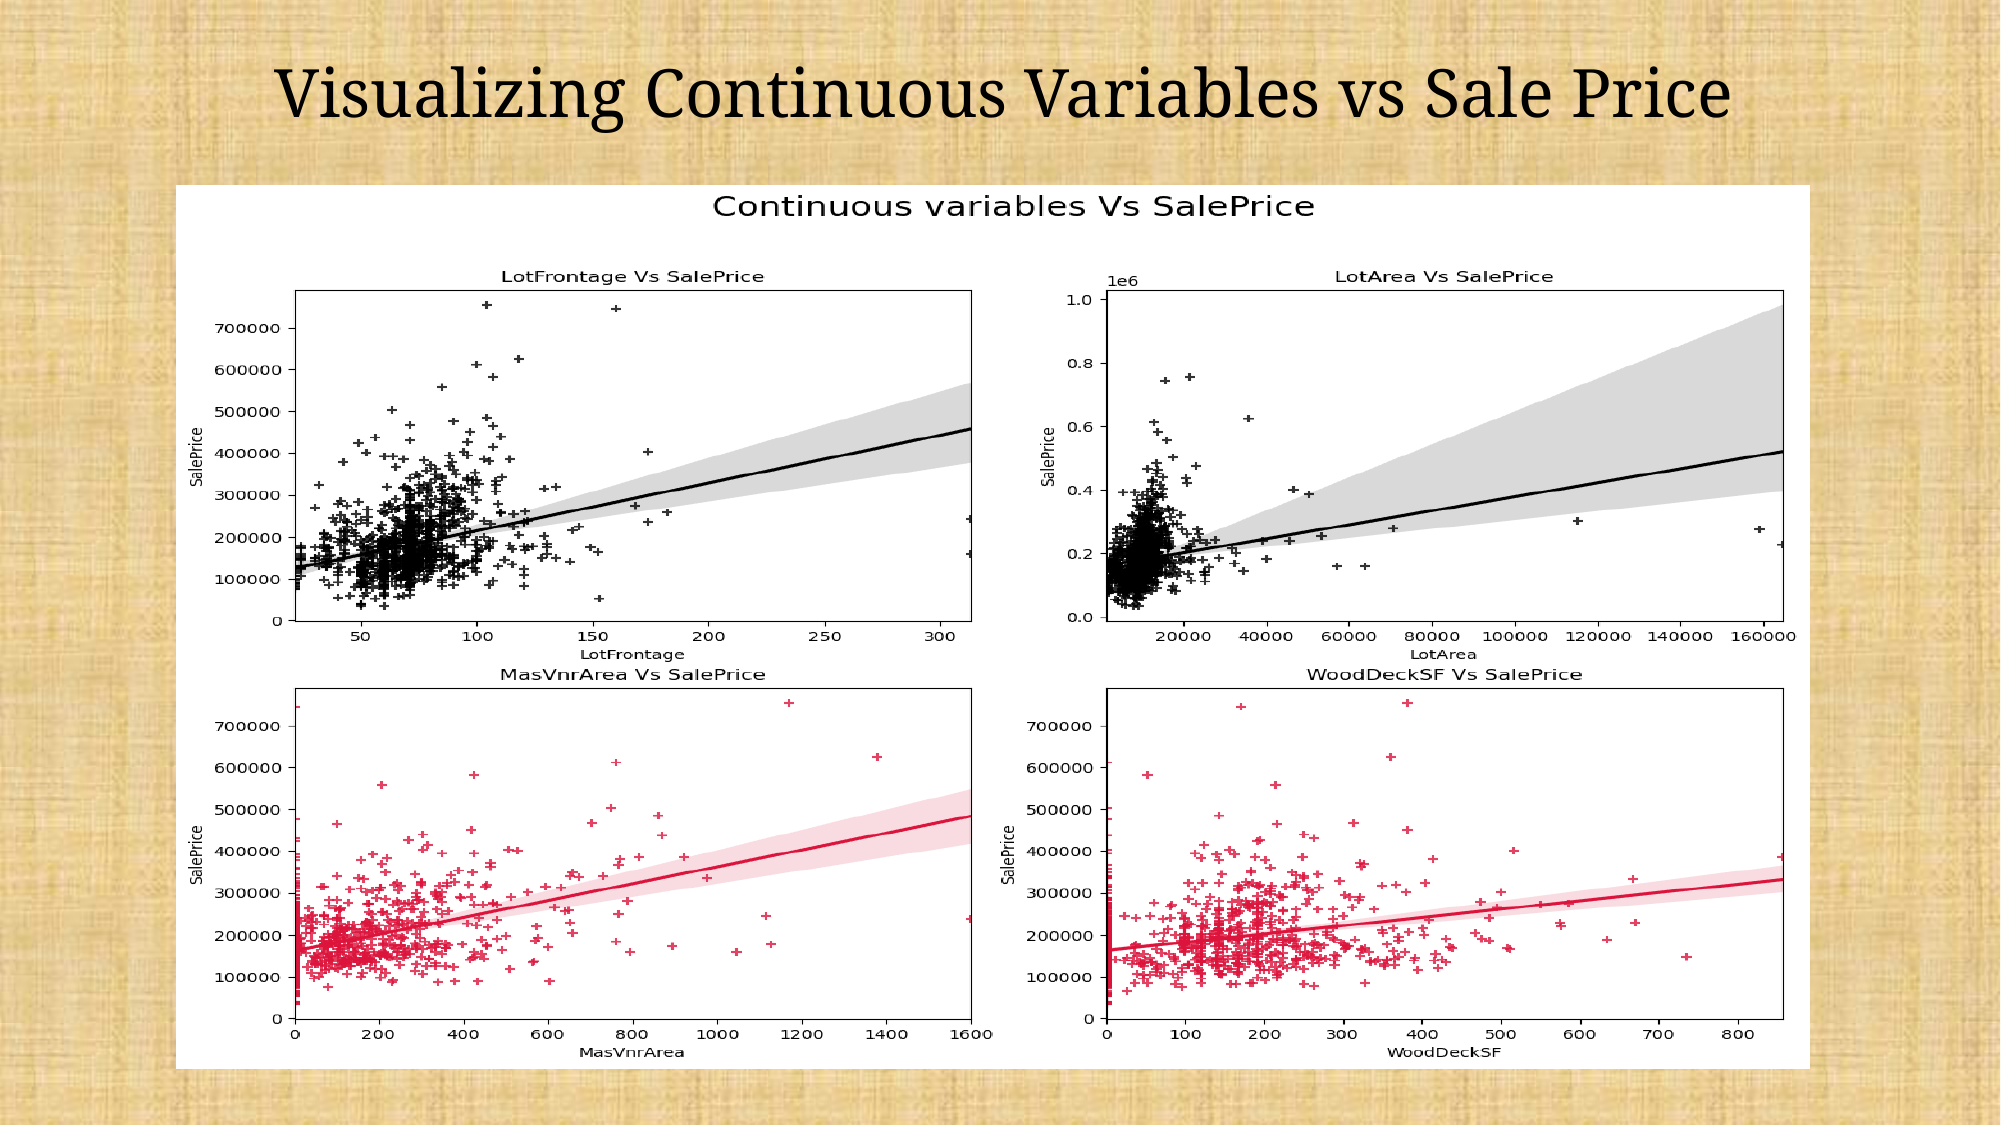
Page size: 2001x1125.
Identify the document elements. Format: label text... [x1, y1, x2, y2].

text_box Visualizing Continuous Variables vs Sale Price [124, 43, 1884, 138]
picture [0, 0, 2001, 1125]
